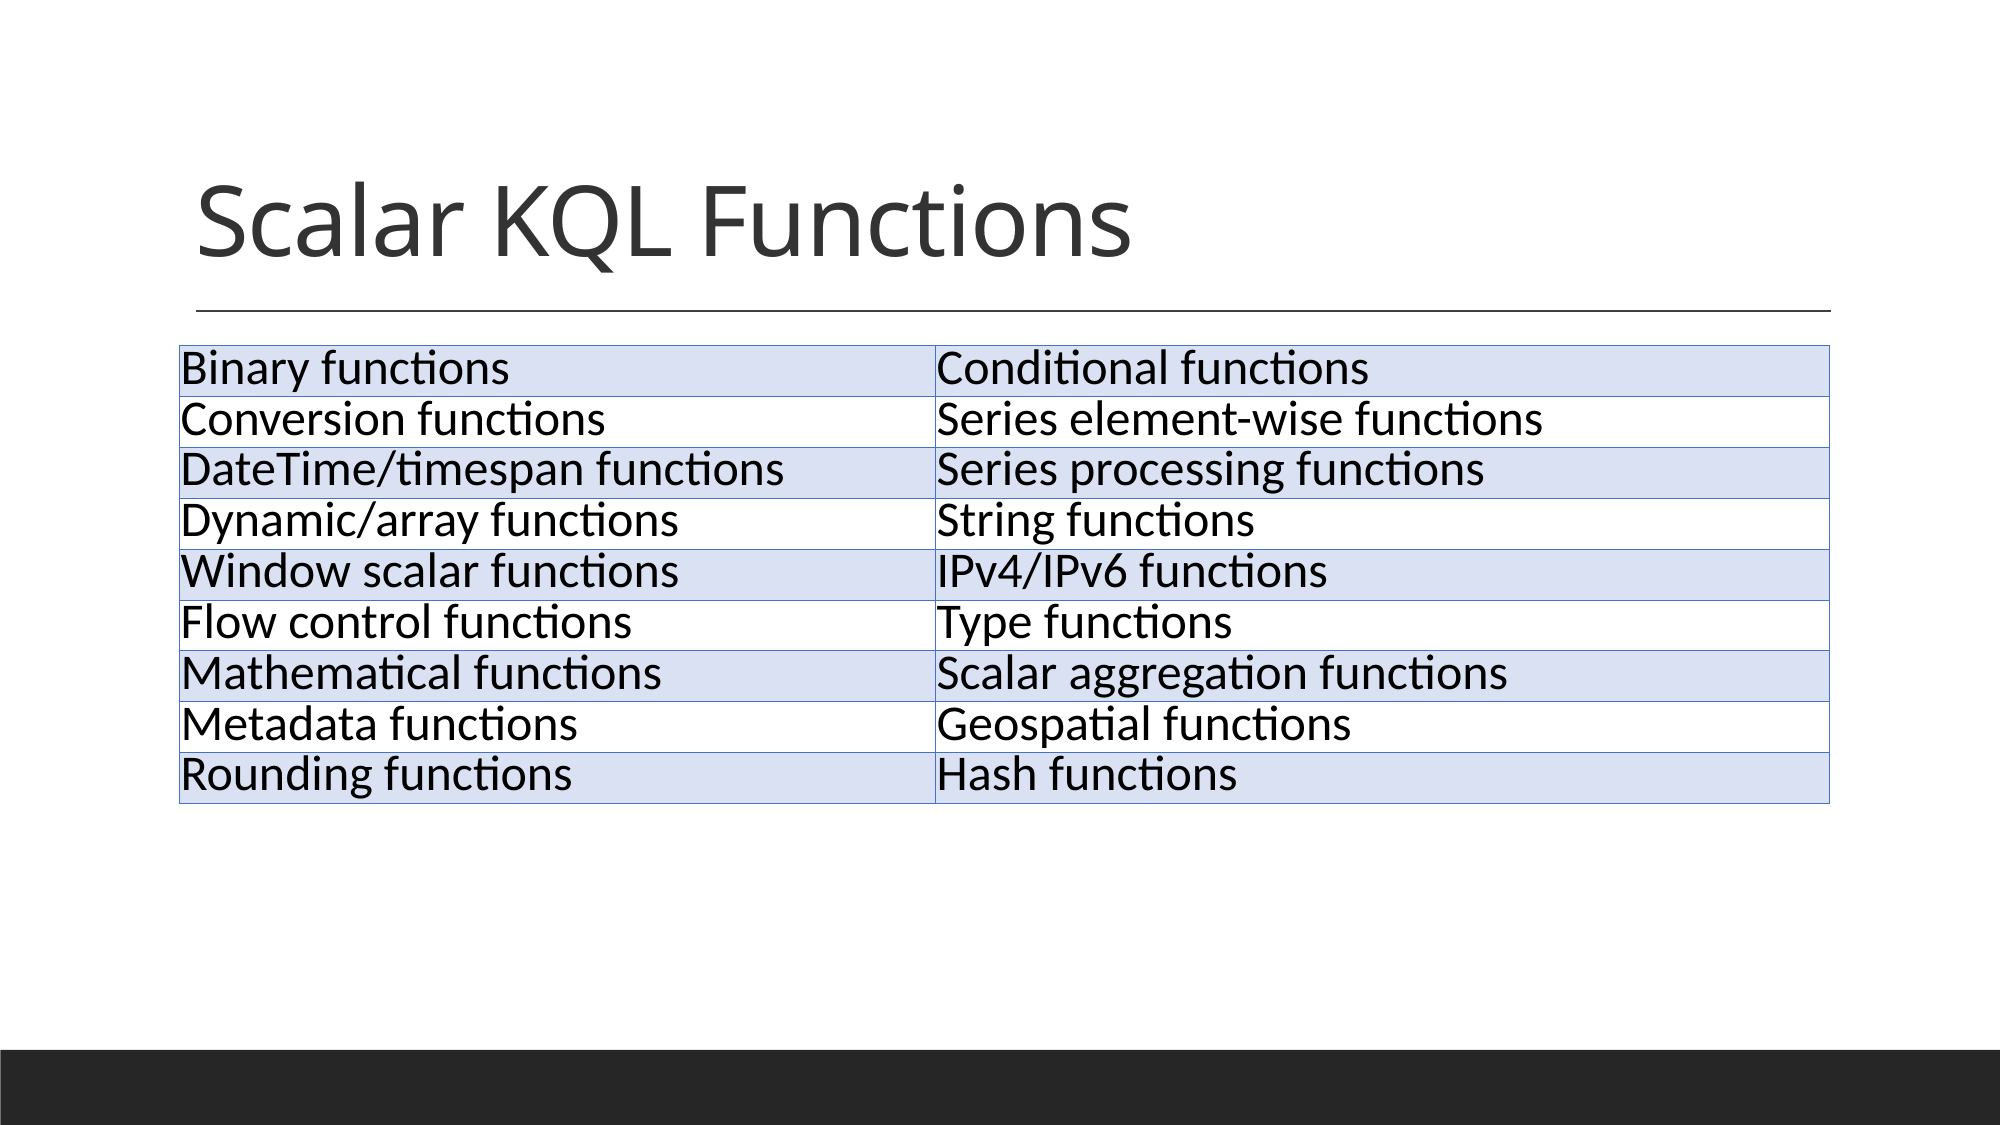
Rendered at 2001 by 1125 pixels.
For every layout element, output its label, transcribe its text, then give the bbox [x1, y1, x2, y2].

table_cell DateTime/timespan functions [180, 448, 935, 498]
table_cell Metadata functions [180, 702, 935, 752]
table_cell Dynamic/array functions [180, 499, 935, 549]
table_cell Conversion functions [180, 397, 935, 447]
table_cell IPv4/IPv6 functions [936, 550, 1829, 600]
table_cell Series processing functions [936, 448, 1829, 498]
table_header Binary functions [180, 346, 935, 396]
table_cell Flow control functions [180, 601, 935, 650]
table_cell Window scalar functions [180, 550, 935, 600]
table_cell Geospatial functions [936, 702, 1829, 752]
table_cell Series element-wise functions [936, 397, 1829, 447]
table_cell Scalar aggregation functions [936, 651, 1829, 701]
table_cell Hash functions [936, 753, 1829, 803]
table_header Conditional functions [936, 346, 1829, 396]
table_cell Rounding functions [180, 753, 935, 803]
table_cell String functions [936, 499, 1829, 549]
table_cell Type functions [936, 601, 1829, 650]
table_cell Mathematical functions [180, 651, 935, 701]
title Scalar KQL Functions [180, 47, 1830, 285]
